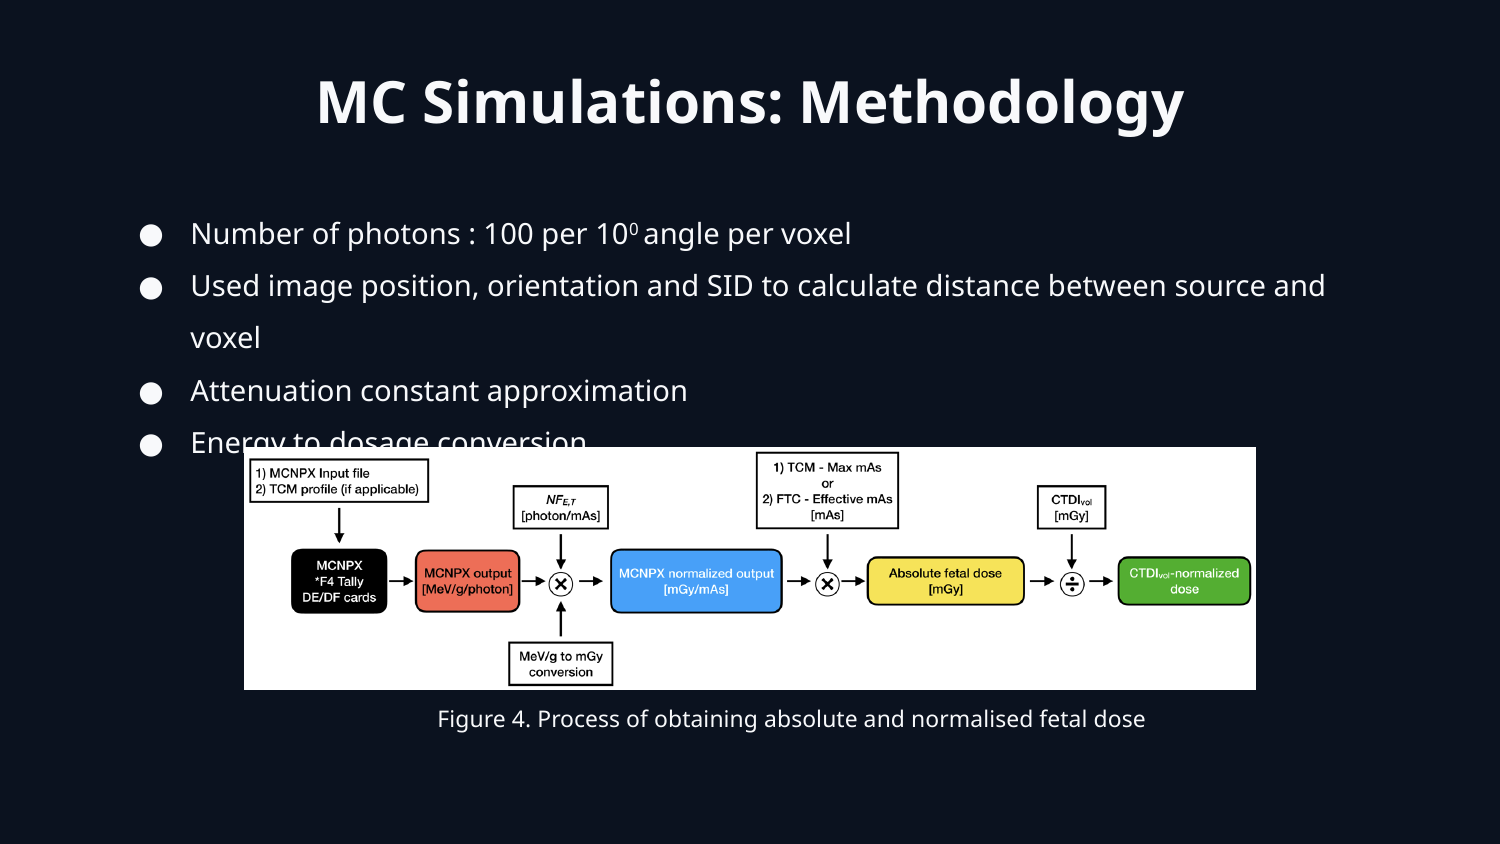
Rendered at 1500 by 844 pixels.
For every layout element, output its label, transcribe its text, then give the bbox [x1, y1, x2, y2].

title MC Simulations: Methodology [118, 88, 1382, 182]
text_box Figure 4. Process of obtaining absolute and normalised fetal dose [422, 699, 1209, 737]
picture [243, 447, 1257, 690]
list Number of photons : 100 per 100 angle per voxel Used image position, orientation and SID to calculate distance between source and voxel Attenuation constant approximation Energy to dosage conversion [100, 182, 1417, 479]
